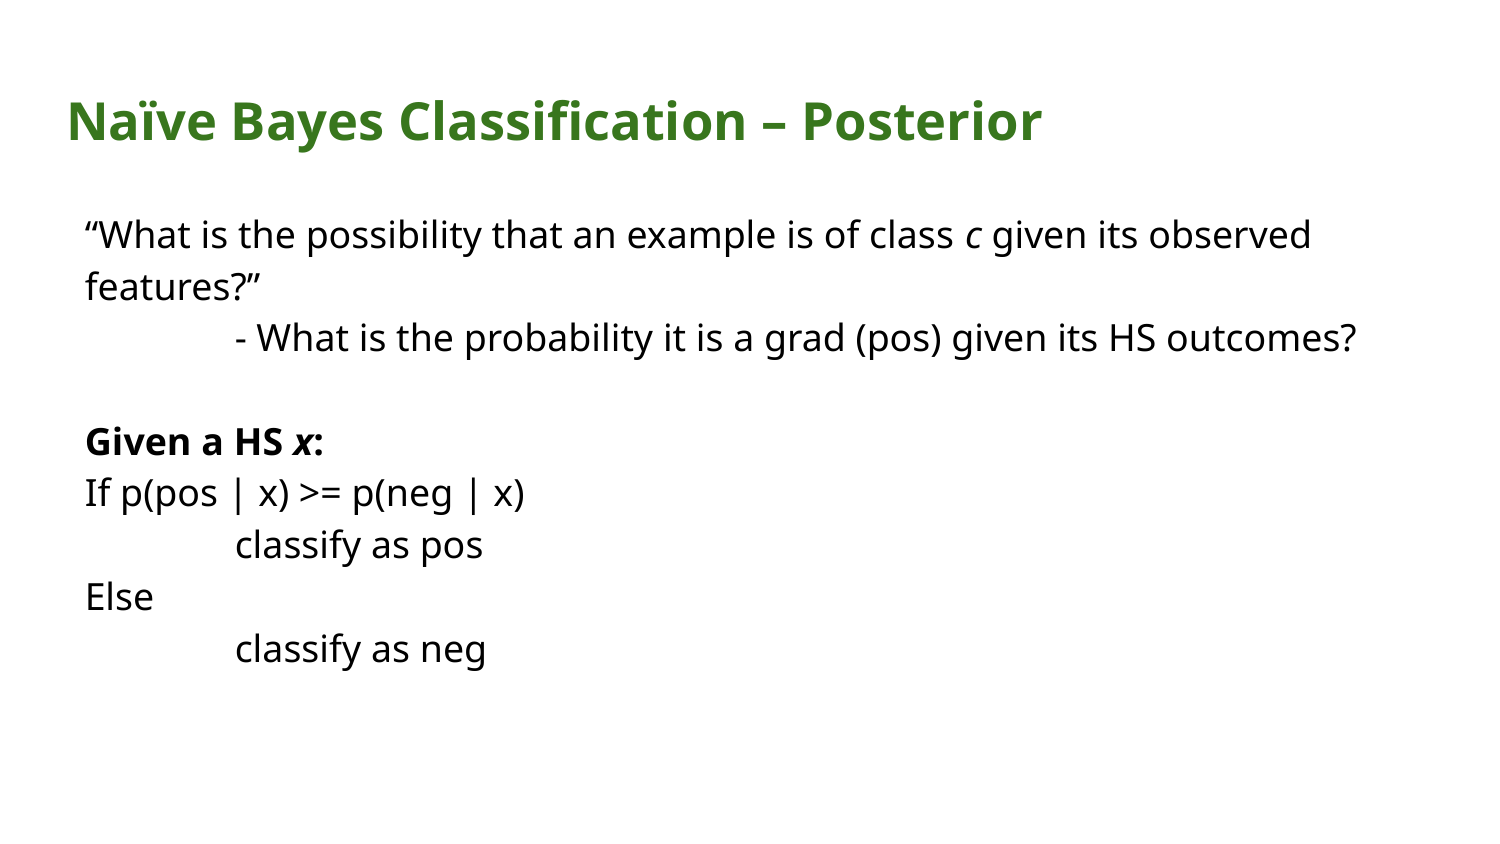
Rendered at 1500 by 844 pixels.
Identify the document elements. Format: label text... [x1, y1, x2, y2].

title Naïve Bayes Classification – Posterior [51, 72, 1449, 167]
list “What is the possibility that an example is of class c given its observed features?” - What is the probability it is a grad (pos) given its HS outcomes? Given a HS x: If p(pos | x) >= p(neg | x) classify as pos Else classify as neg [51, 189, 1449, 750]
